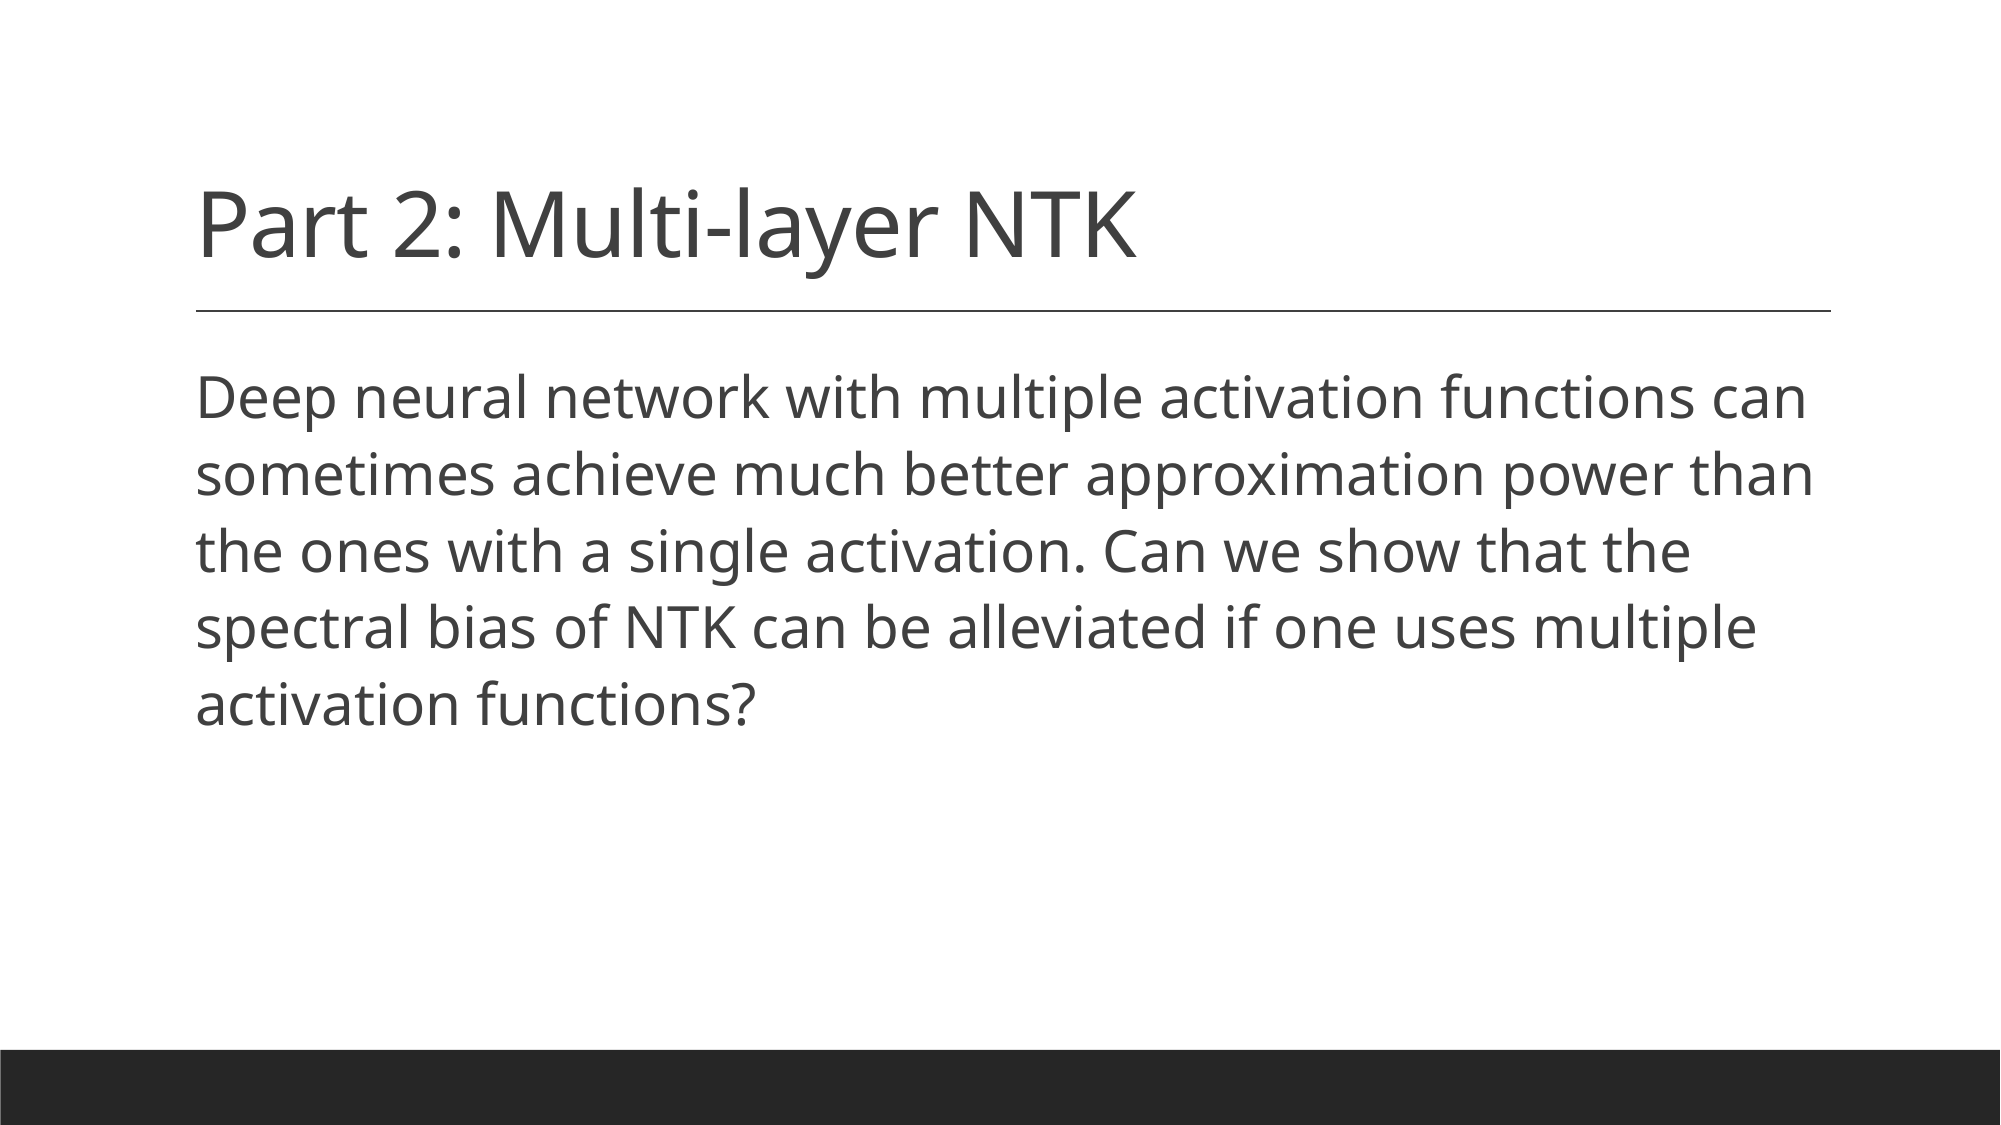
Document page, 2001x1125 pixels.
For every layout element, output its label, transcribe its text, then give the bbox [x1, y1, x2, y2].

list Deep neural network with multiple activation functions can sometimes achieve much better approximation power than the ones with a single activation. Can we show that the spectral bias of NTK can be alleviated if one uses multiple activation functions? [180, 345, 1830, 963]
title Part 2: Multi-layer NTK [180, 47, 1830, 285]
